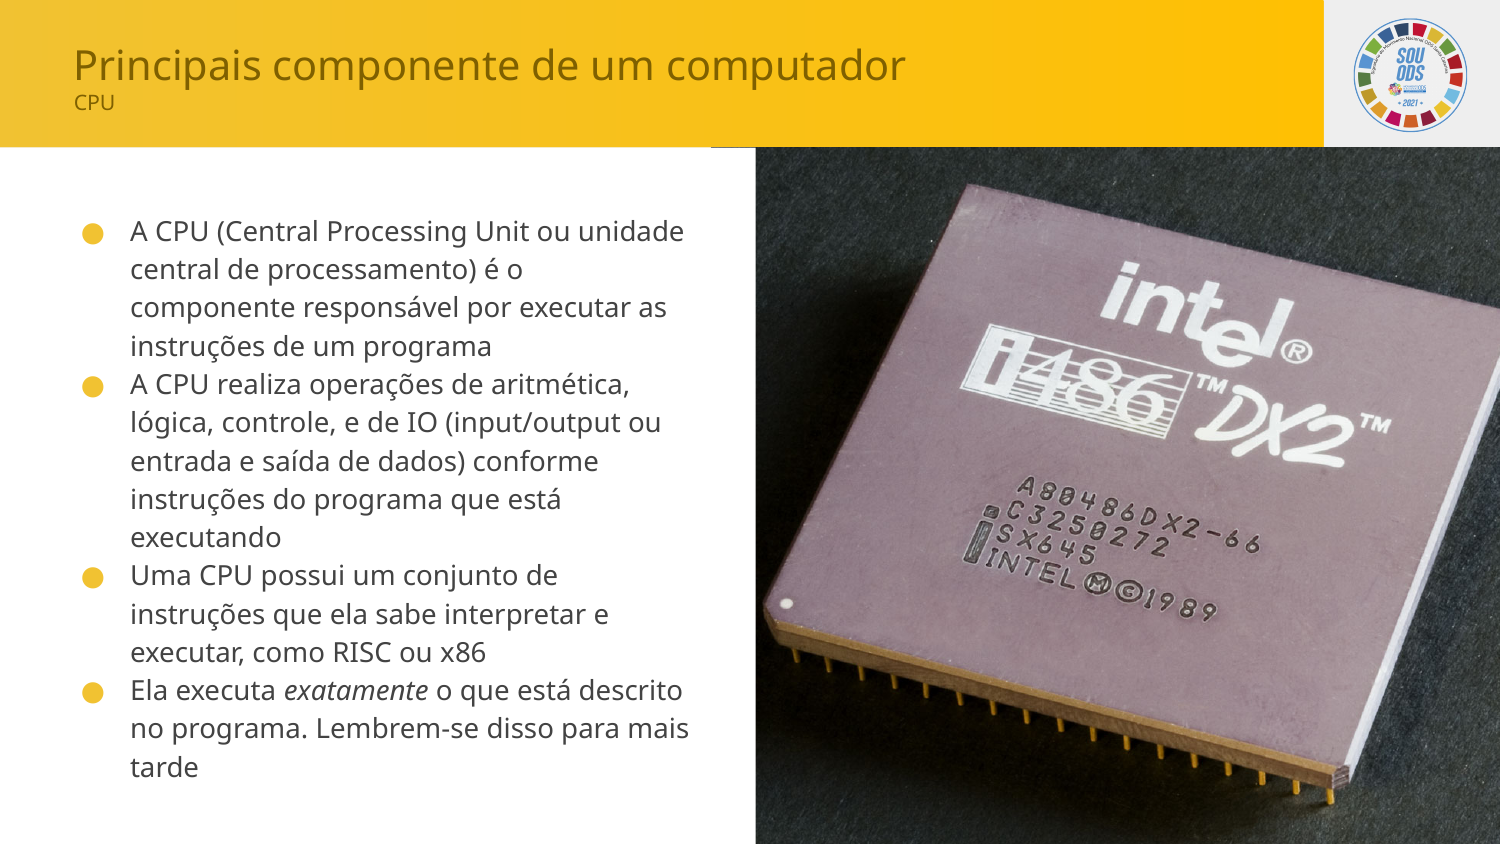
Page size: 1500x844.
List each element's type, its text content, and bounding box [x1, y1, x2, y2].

picture [711, 147, 1500, 844]
list A CPU (Central Processing Unit ou unidade central de processamento) é o componente responsável por executar as instruções de um programa A CPU realiza operações de aritmética, lógica, controle, e de IO (input/output ou entrada e saída de dados) conforme instruções do programa que está executando Uma CPU possui um conjunto de instruções que ela sabe interpretar e executar, como RISC ou x86 Ela executa exatamente o que está descrito no programa. Lembrem-se disso para mais tarde [0, 147, 708, 844]
picture [1350, 12, 1474, 136]
title Principais componente de um computador [59, 23, 1324, 104]
subtitle CPU [59, 104, 1324, 131]
